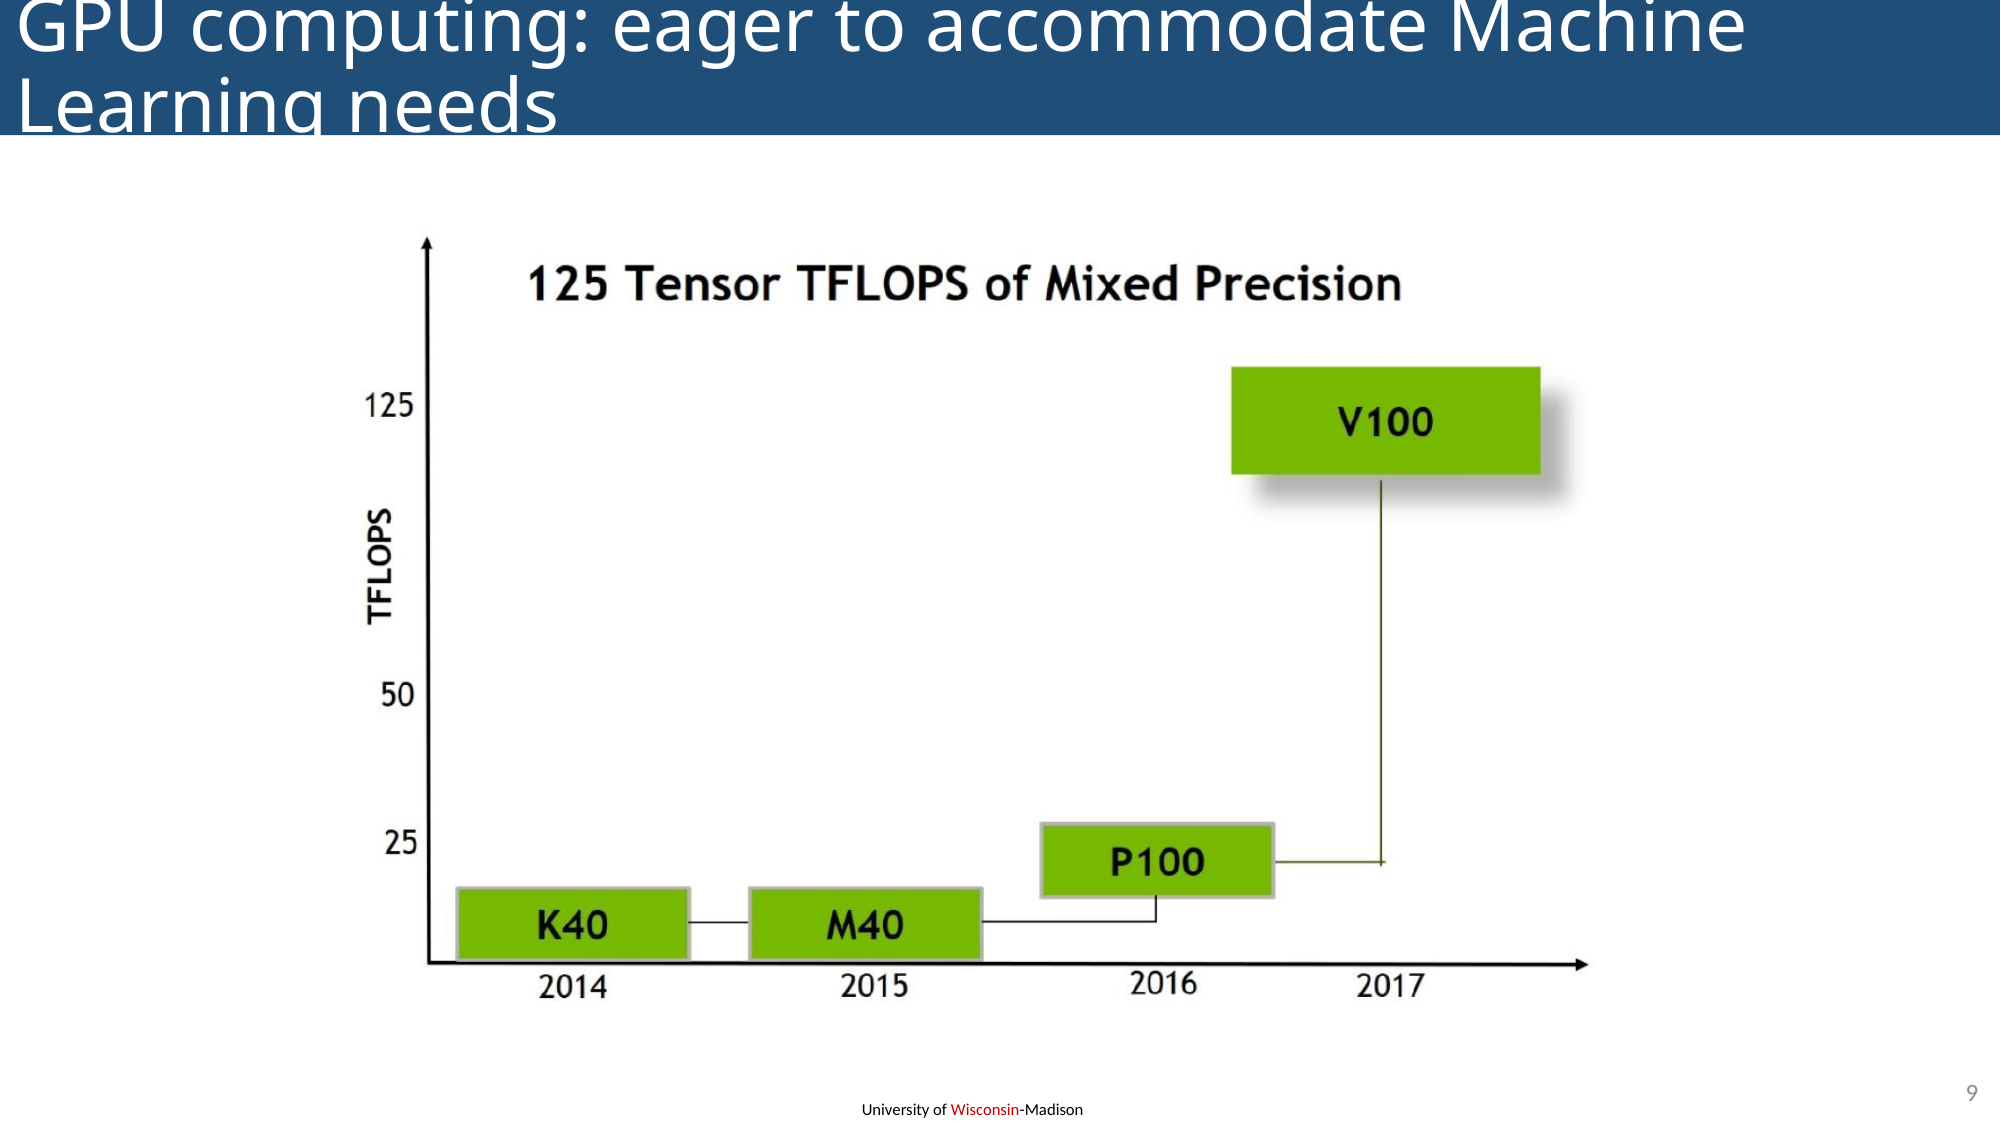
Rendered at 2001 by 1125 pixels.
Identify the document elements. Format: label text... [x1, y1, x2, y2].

picture [328, 213, 1603, 1009]
slide_number 9 [1879, 1069, 1994, 1114]
title GPU computing: eager to accommodate Machine Learning needs [0, 0, 2000, 136]
